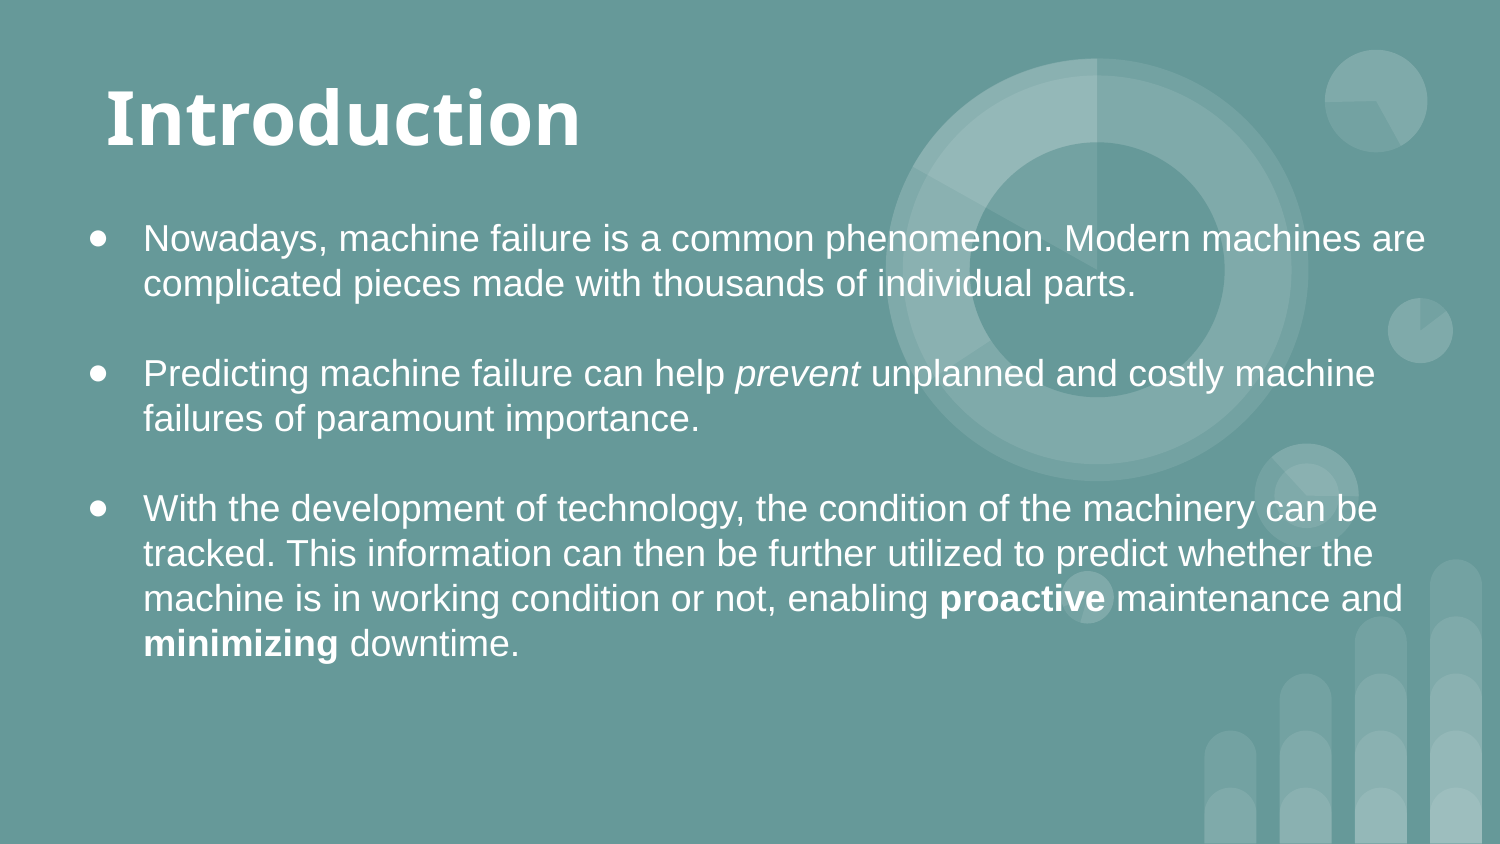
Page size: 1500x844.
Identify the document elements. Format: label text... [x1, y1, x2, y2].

text_box Nowadays, machine failure is a common phenomenon. Modern machines are complicated pieces made with thousands of individual parts. Predicting machine failure can help prevent unplanned and costly machine failures of paramount importance. With the development of technology, the condition of the machinery can be tracked. This information can then be further utilized to predict whether the machine is in working condition or not, enabling proactive maintenance and minimizing downtime. [53, 199, 1464, 725]
title Introduction [91, 36, 1391, 195]
